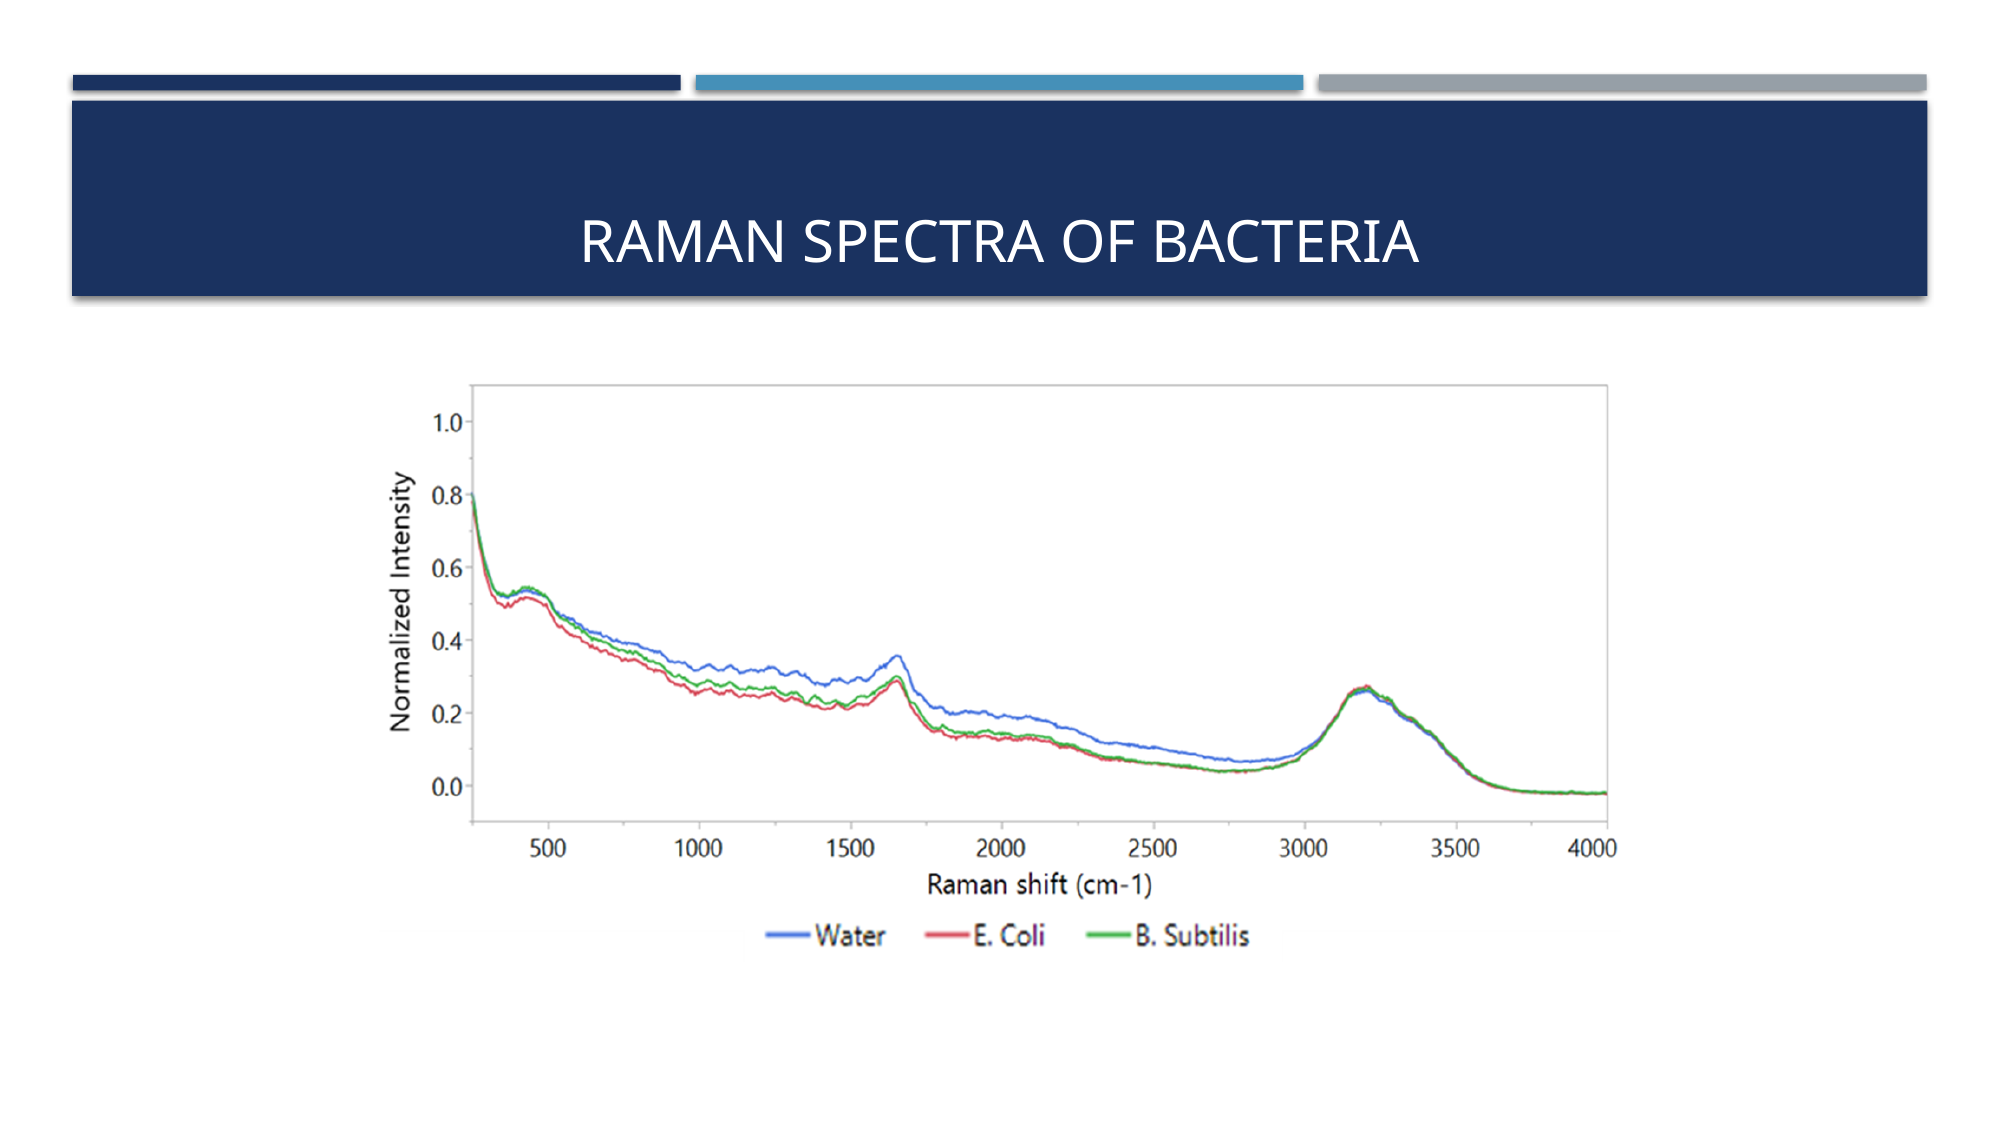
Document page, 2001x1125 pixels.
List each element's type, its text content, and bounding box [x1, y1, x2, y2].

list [378, 357, 1622, 962]
title Raman spectra of bacteria [95, 115, 1905, 282]
